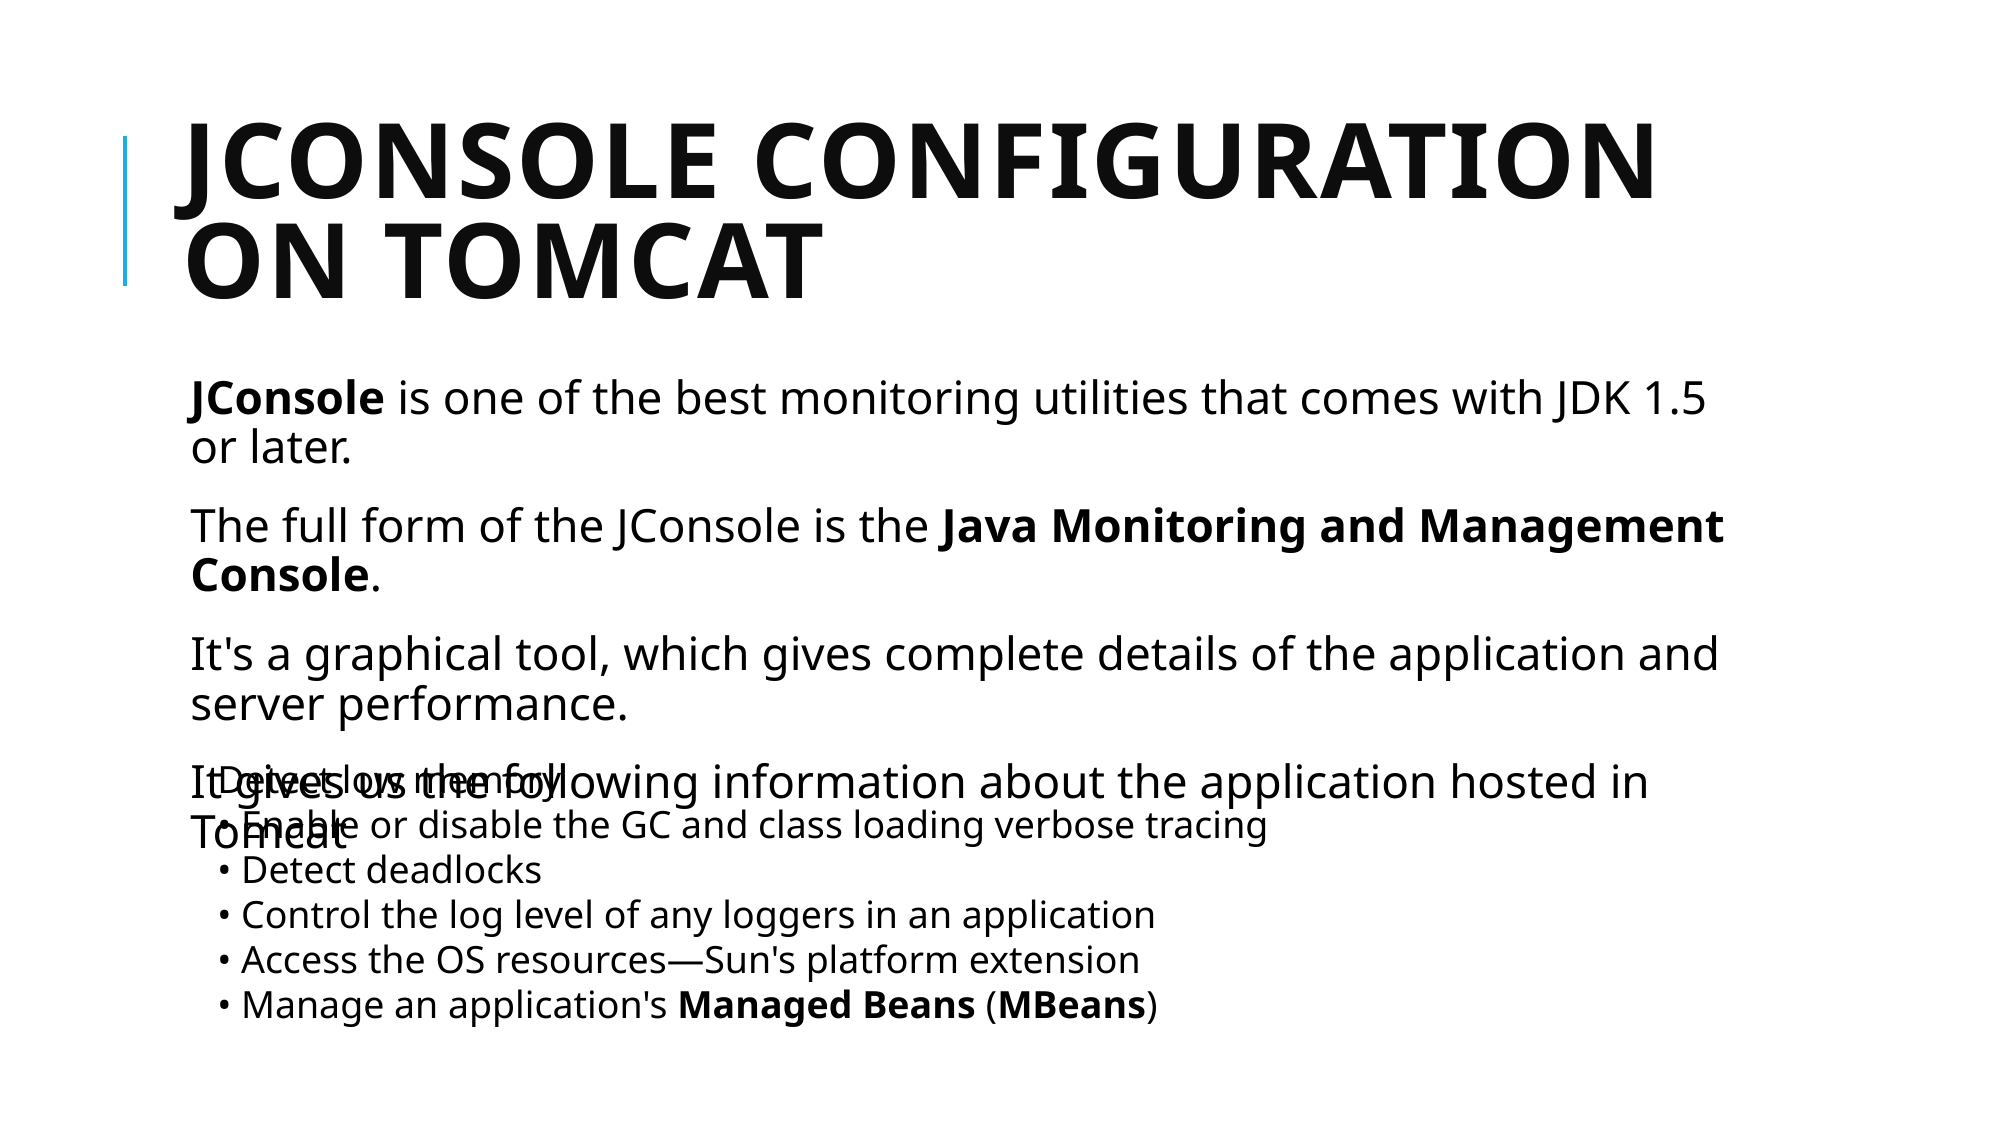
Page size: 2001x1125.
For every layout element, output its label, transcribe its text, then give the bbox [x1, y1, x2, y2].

list JConsole is one of the best monitoring utilities that comes with JDK 1.5 or later. The full form of the JConsole is the Java Monitoring and Management Console. It's a graphical tool, which gives complete details of the application and server performance. It gives us the following information about the application hosted in Tomcat [168, 367, 1763, 762]
title JConsole configuration on Tomcat [168, 96, 1763, 342]
text_box Detect low memory • Enable or disable the GC and class loading verbose tracing • Detect deadlocks • Control the log level of any loggers in an application • Access the OS resources—Sun's platform extension • Manage an application's Managed Beans (MBeans) [202, 748, 1568, 1034]
